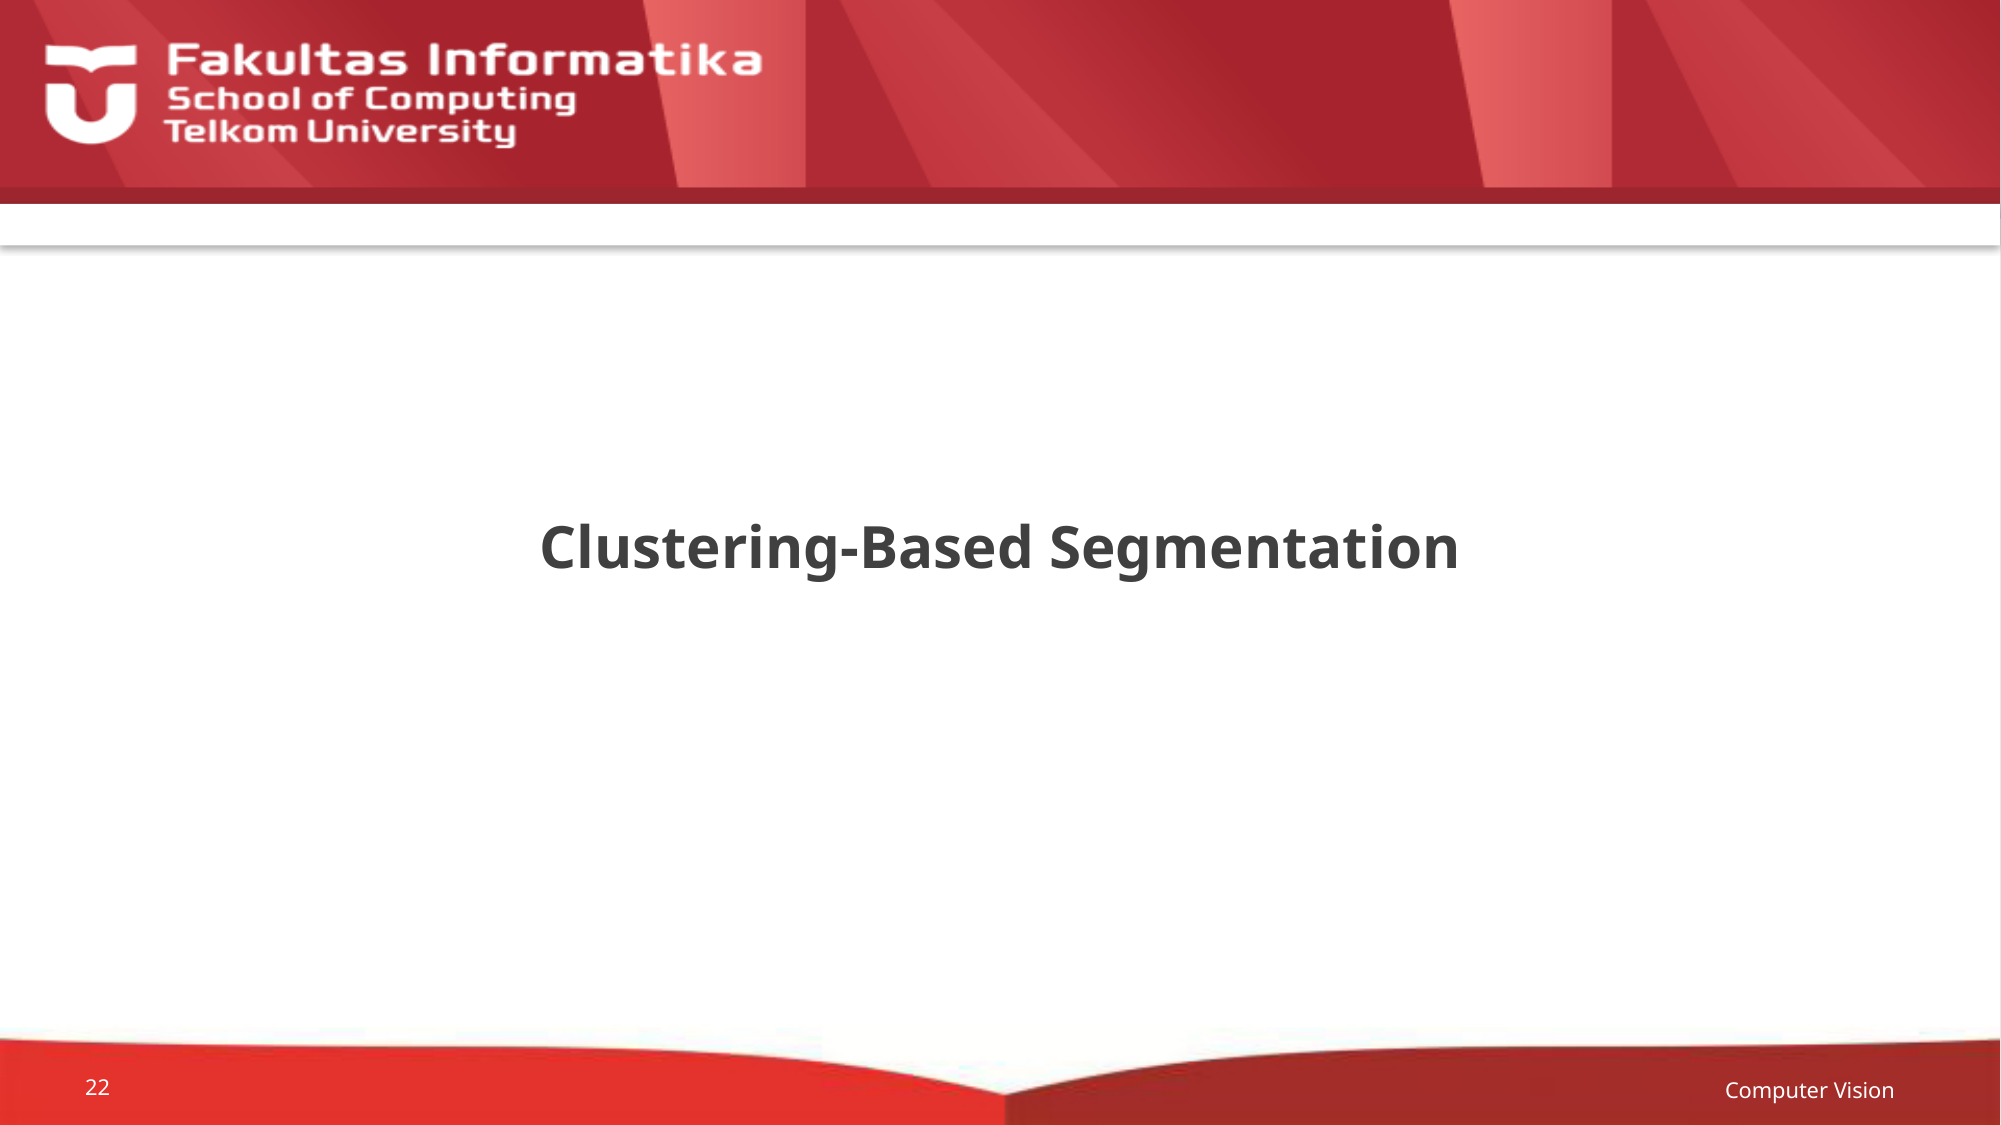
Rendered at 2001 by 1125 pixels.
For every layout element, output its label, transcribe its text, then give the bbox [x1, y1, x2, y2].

title Clustering-Based Segmentation [317, 492, 1683, 598]
list Computer Vision [1185, 1058, 1911, 1119]
slide_number 22 [85, 1058, 164, 1119]
picture [0, 0, 2001, 1125]
